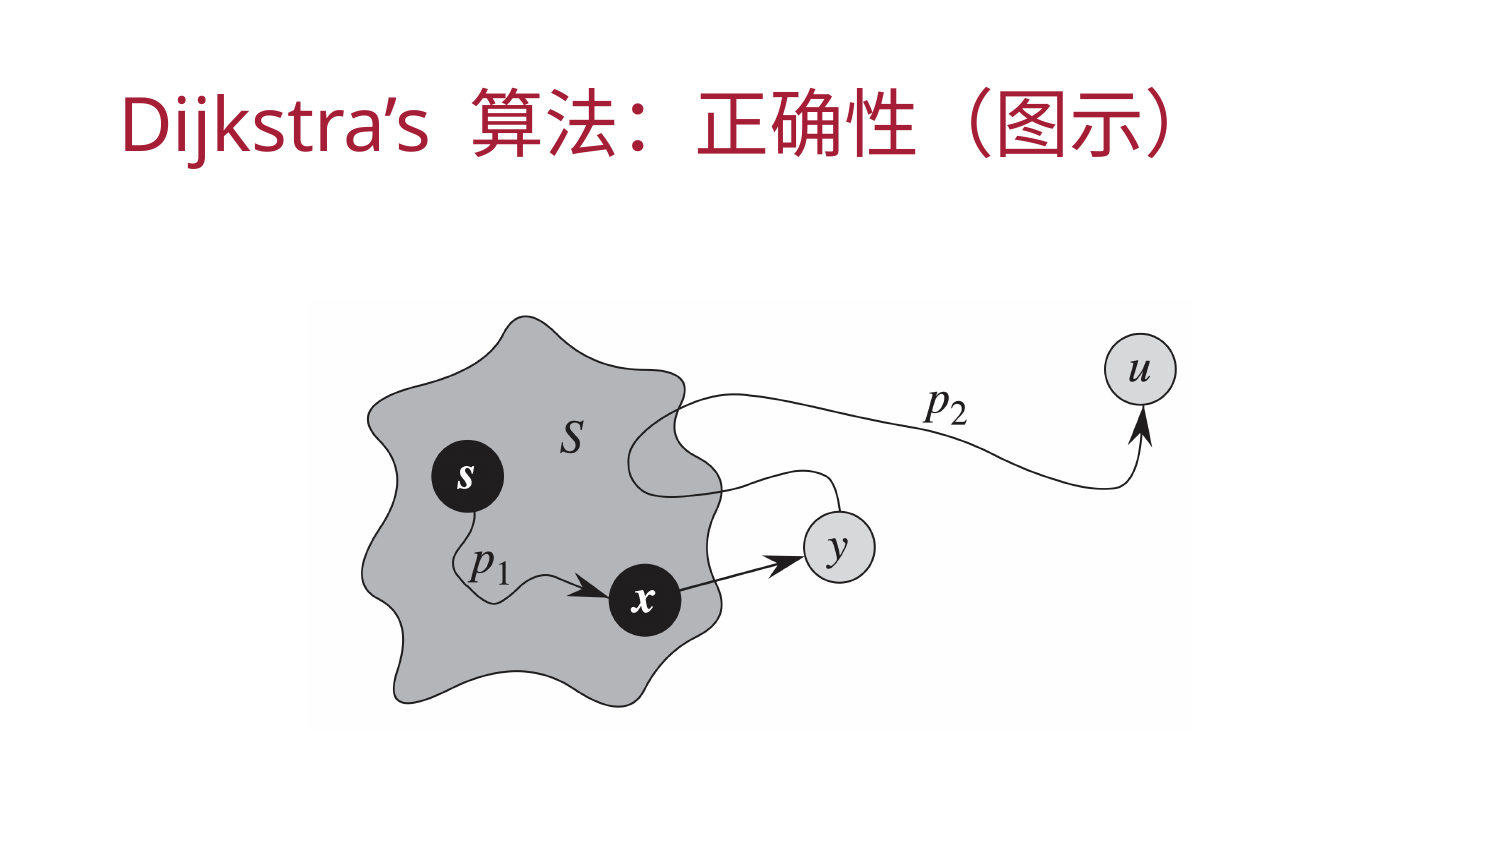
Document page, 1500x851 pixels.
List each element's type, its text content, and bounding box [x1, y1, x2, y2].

picture [306, 298, 1193, 730]
title Dijkstra’s 算法：正确性（图示） [103, 45, 1397, 210]
